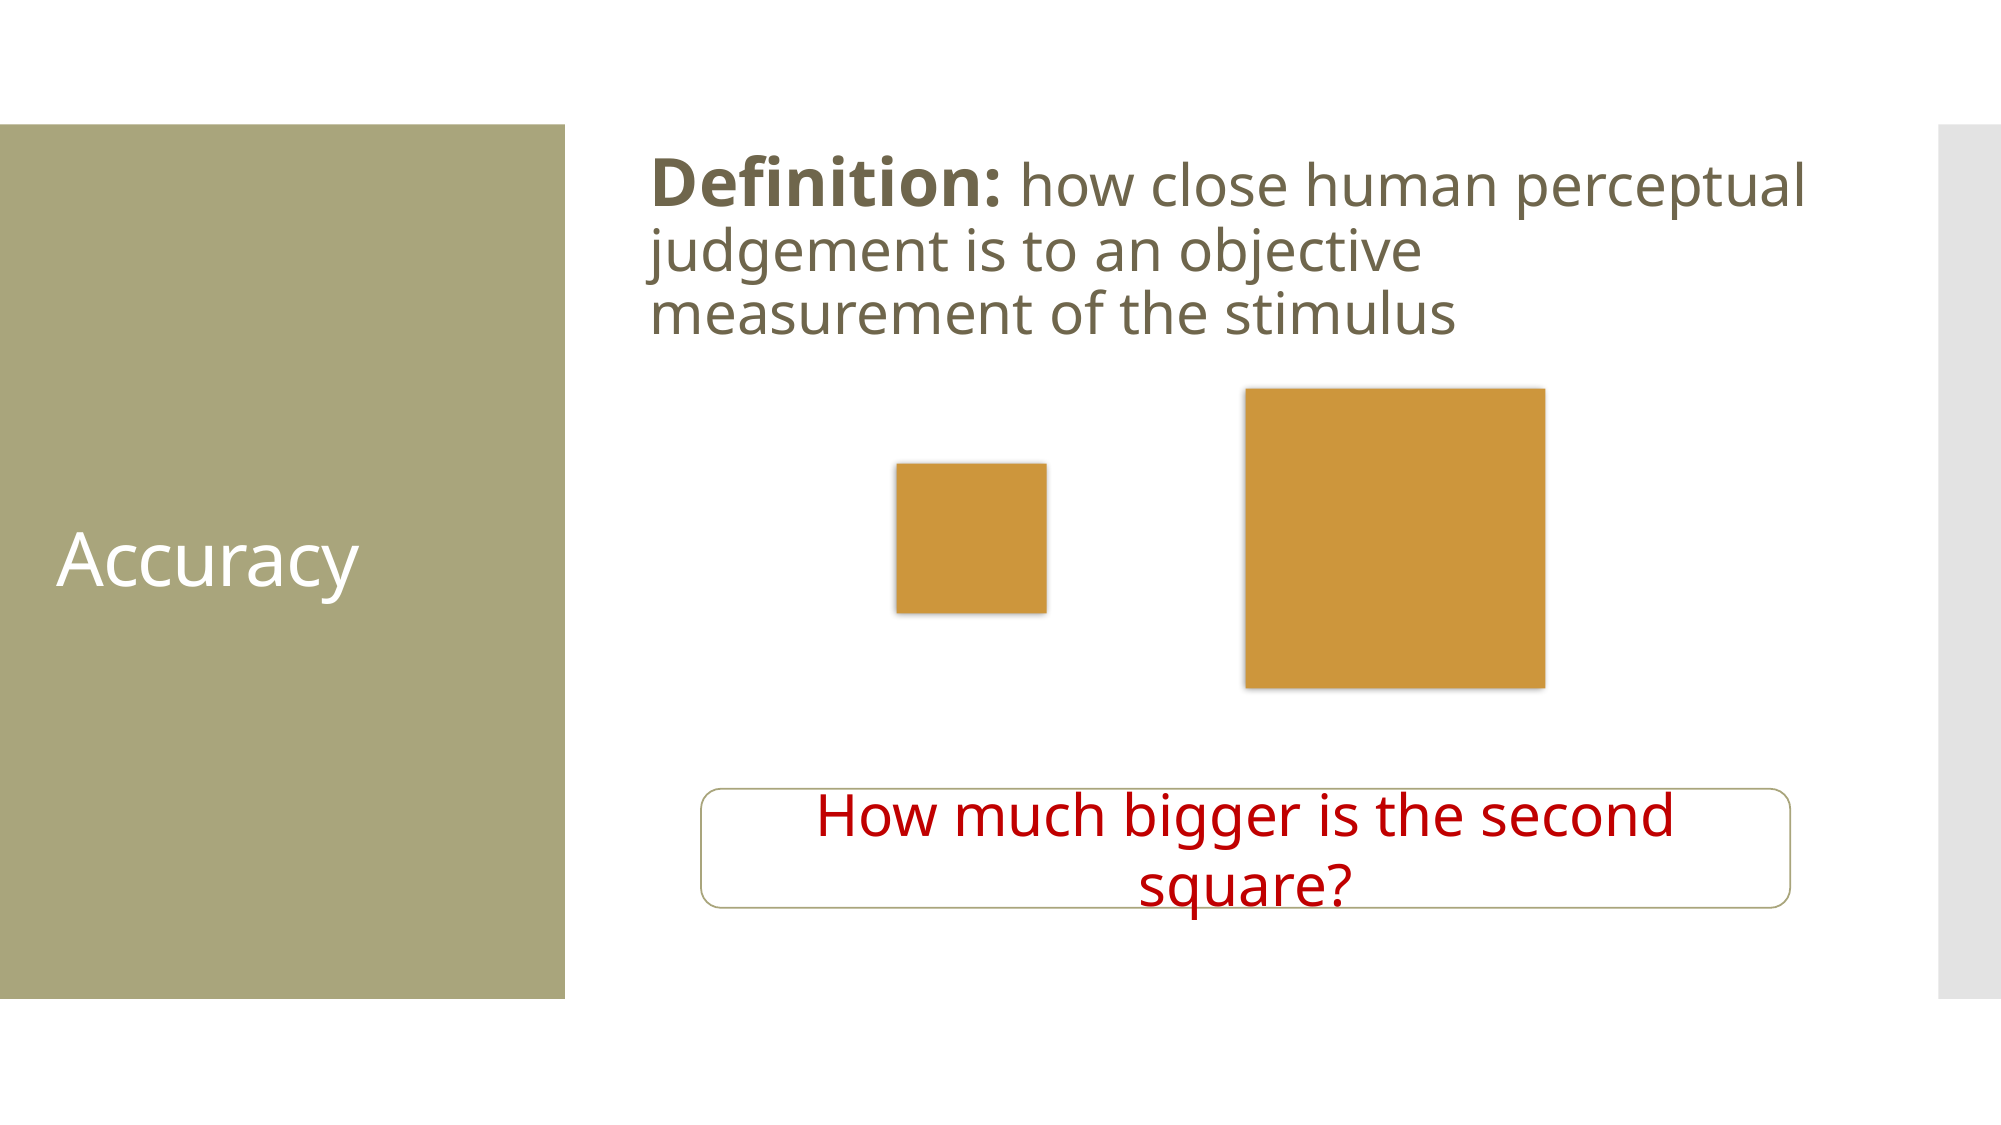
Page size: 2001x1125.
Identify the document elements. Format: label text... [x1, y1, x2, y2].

title Accuracy [41, 184, 525, 940]
text_box How much bigger is the second square? [700, 787, 1792, 909]
text_box [896, 463, 1047, 614]
text_box [1245, 388, 1546, 689]
list Definition: how close human perceptual judgement is to an objective measurement of the stimulus [634, 141, 1835, 982]
